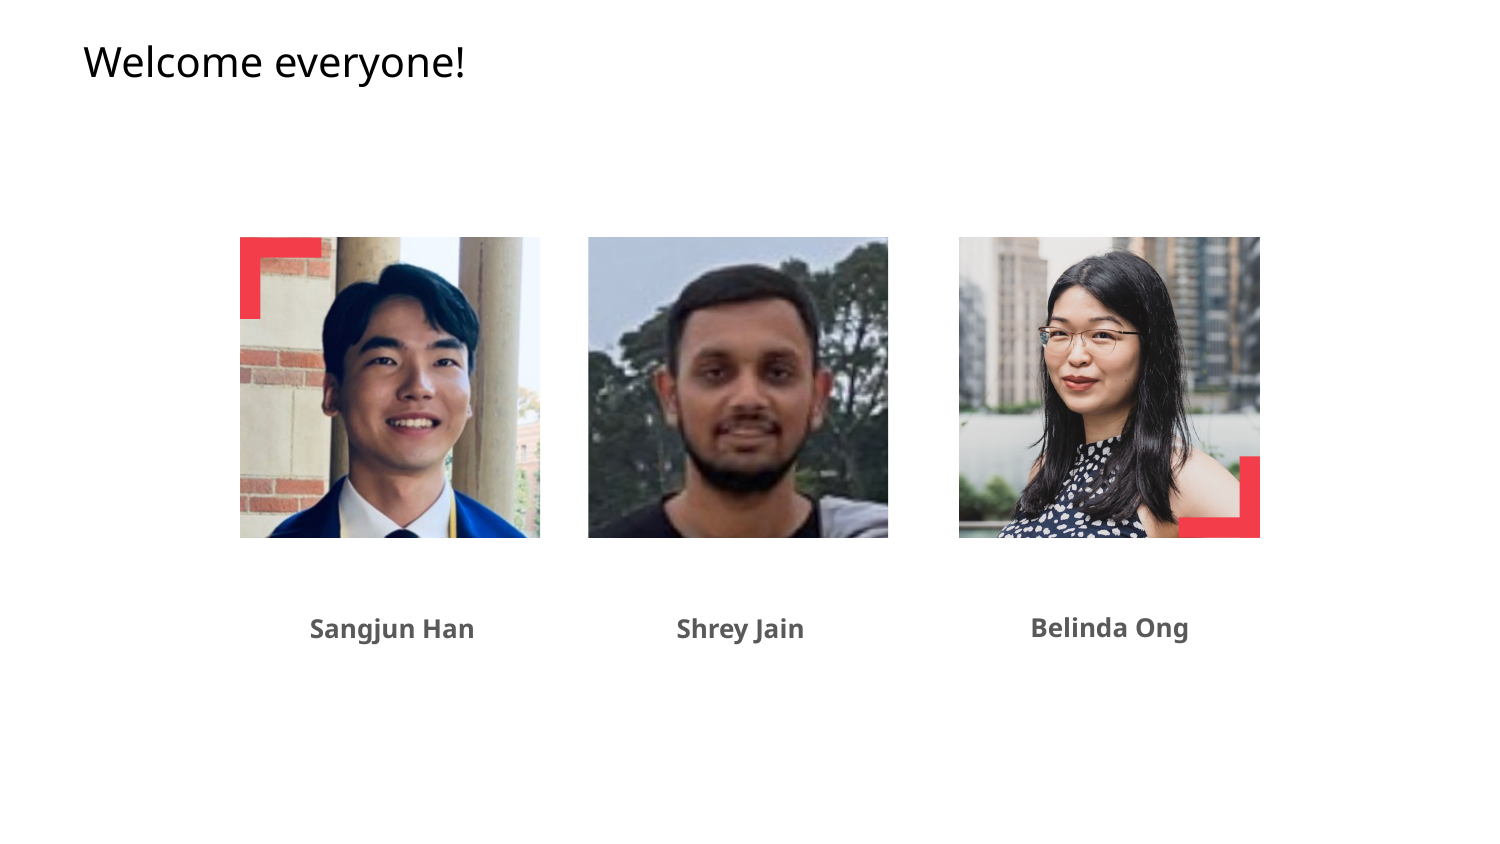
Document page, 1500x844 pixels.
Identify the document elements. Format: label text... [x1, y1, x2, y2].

picture [587, 237, 889, 538]
text_box Sangjun Han [268, 612, 517, 652]
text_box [239, 237, 322, 320]
picture [959, 237, 1261, 538]
text_box Shrey Jain [616, 612, 865, 652]
text_box Belinda Ong [968, 611, 1251, 651]
title Welcome everyone! [68, 21, 1432, 112]
picture [239, 237, 541, 538]
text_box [1178, 455, 1261, 538]
